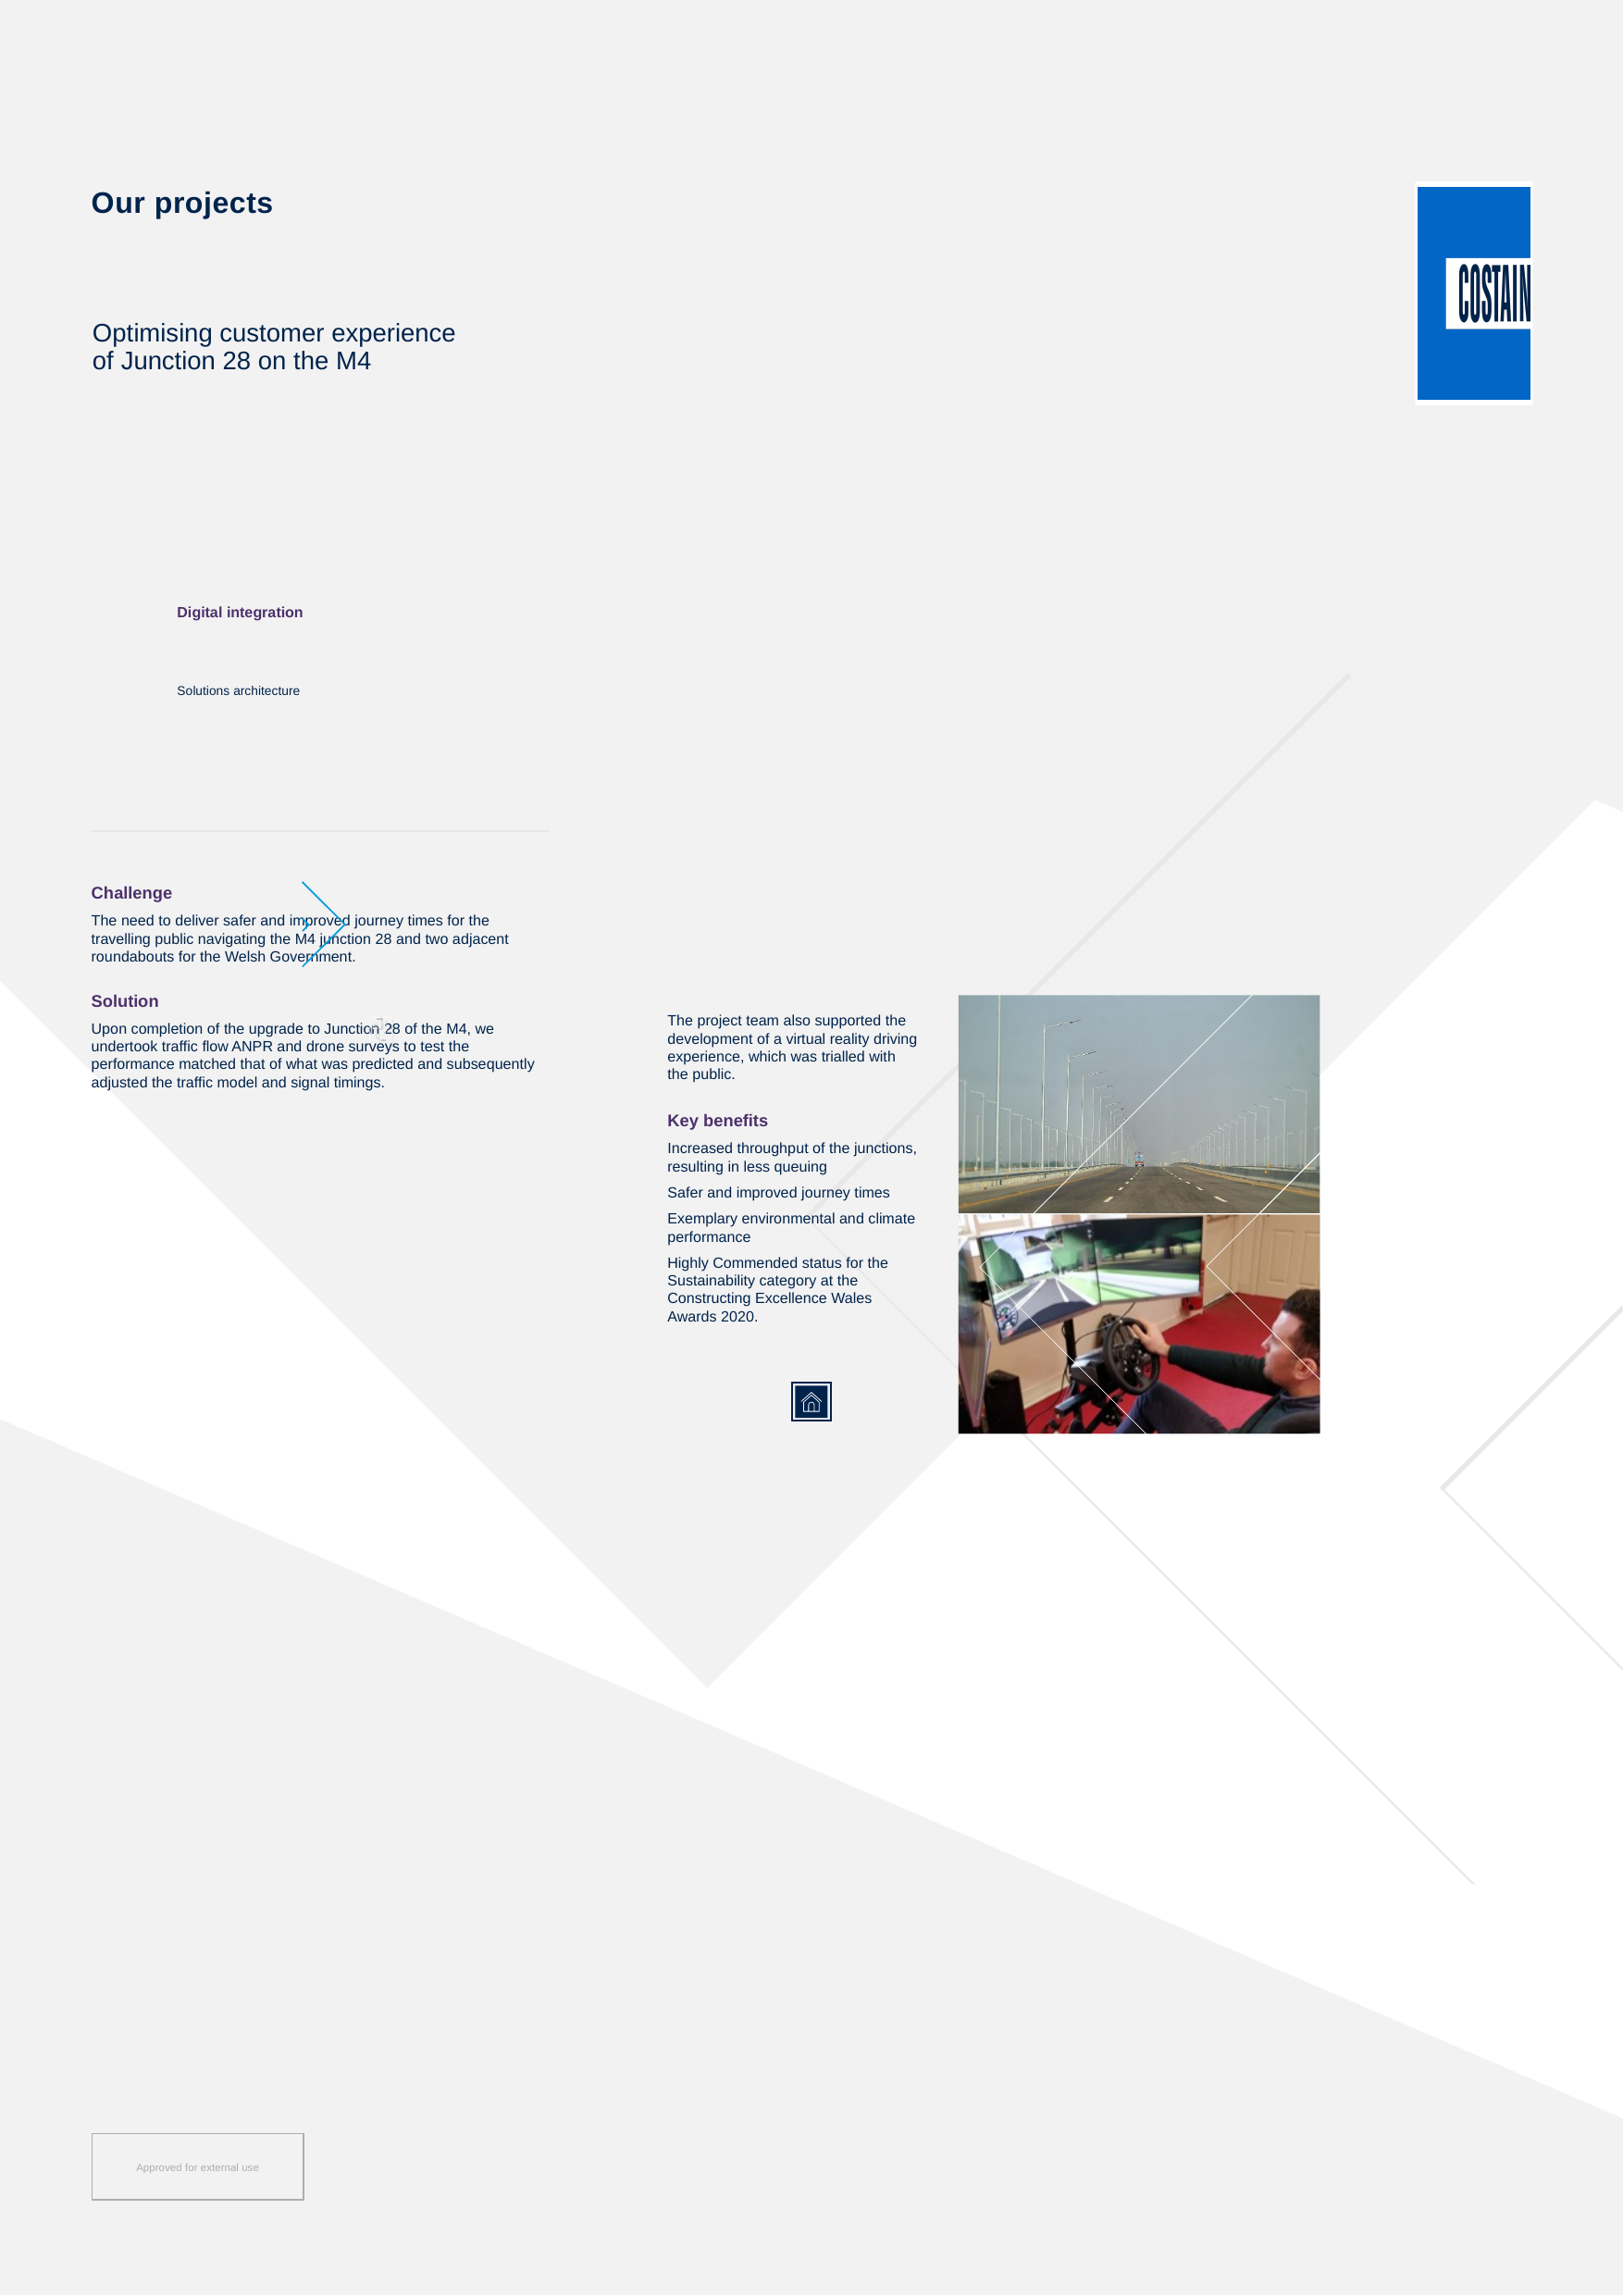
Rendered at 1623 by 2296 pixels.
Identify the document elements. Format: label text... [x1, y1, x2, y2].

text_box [792, 1383, 831, 1421]
list Digital integration [177, 604, 551, 685]
picture [958, 1214, 1320, 1434]
picture [1418, 187, 1530, 400]
list Challenge The need to deliver safer and improved journey times for the travelling public navigating the M4 junction 28 and two adjacent roundabouts for the Welsh Government. Solution Upon completion of the upgrade to Junction 28 of the M4, we undertook traffic flow ANPR and drone surveys to test the performance matched that of what was predicted and subsequently adjusted the traffic model and signal timings. [91, 884, 551, 2071]
list Optimising customer experience of Junction 28 on the M4 [93, 319, 1379, 568]
list Solutions architecture [177, 685, 551, 832]
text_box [302, 881, 345, 967]
list The project team also supported the development of a virtual reality driving experience, which was trialled with the public. Key benefits Increased throughput of the junctions, resulting in less queuing Safer and improved journey times Exemplary environmental and climate performance Highly Commended status for the Sustainability category at the Constructing Excellence Wales Awards 2020. [667, 1011, 940, 1337]
picture [958, 995, 1320, 1213]
picture [369, 1017, 393, 1041]
title Our projects [91, 187, 1379, 343]
